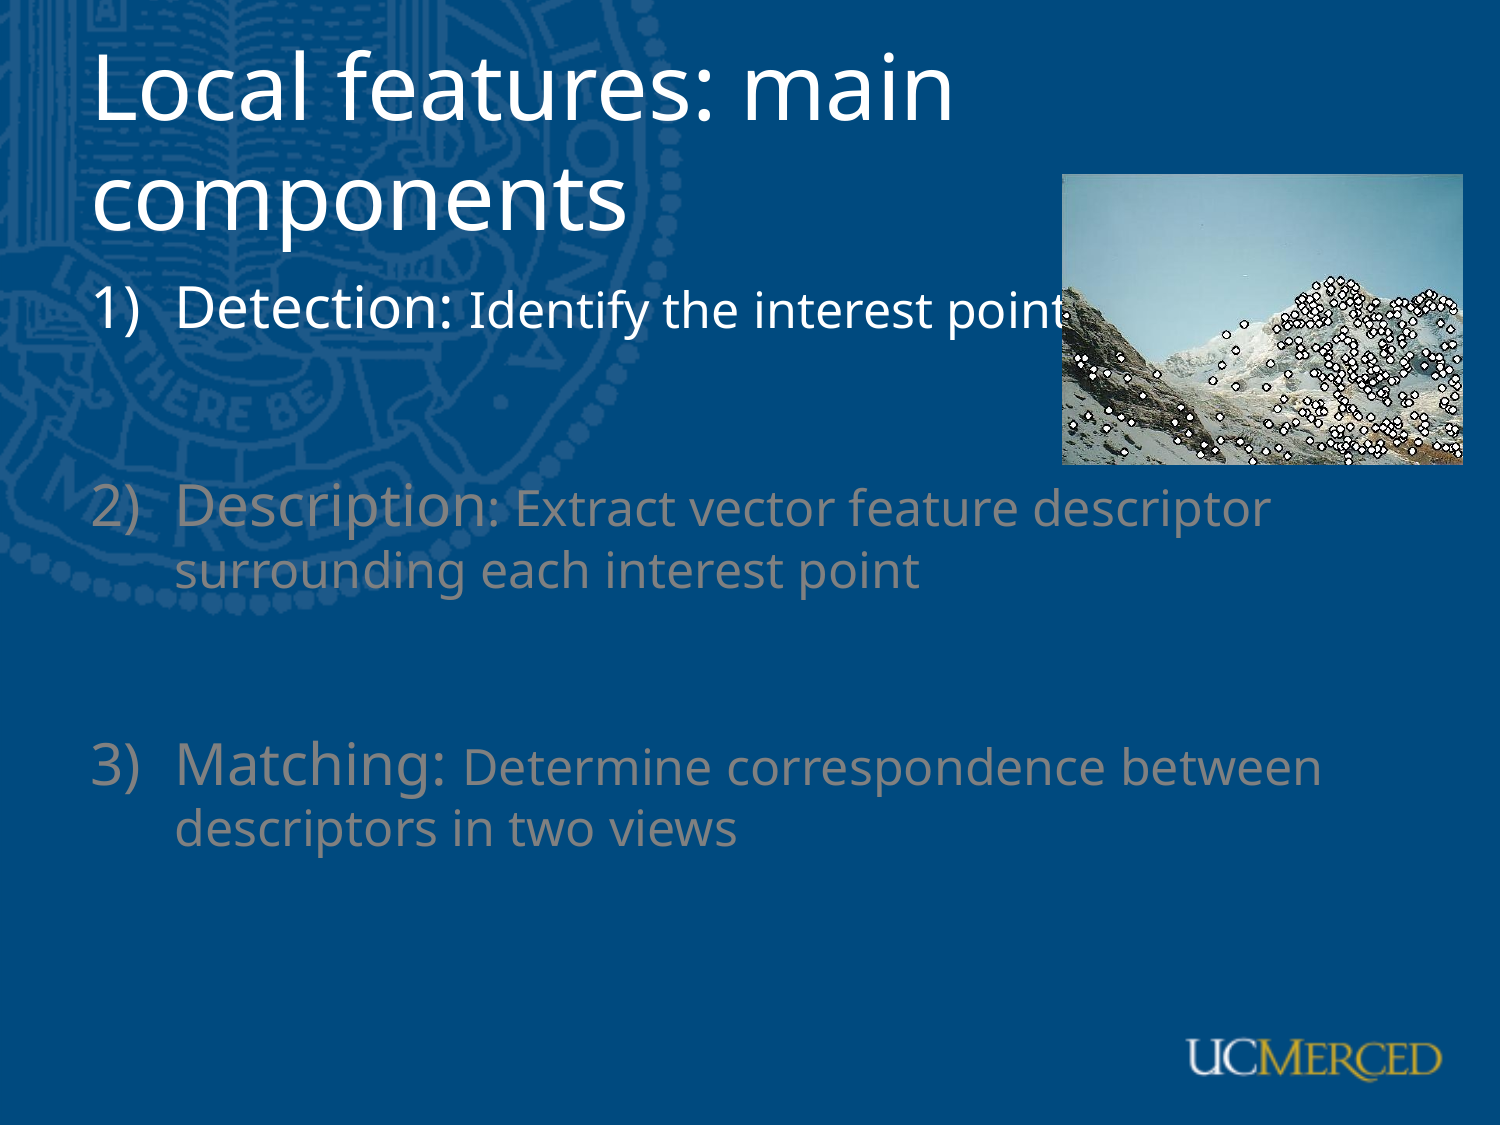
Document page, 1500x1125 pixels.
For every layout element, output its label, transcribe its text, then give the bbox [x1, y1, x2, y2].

list Detection: Identify the interest points Description: Extract vector feature descriptor surrounding each interest point Matching: Determine correspondence between descriptors in two views [75, 262, 1425, 1005]
title Local features: main components [75, 45, 1425, 233]
picture [0, 0, 1500, 1125]
